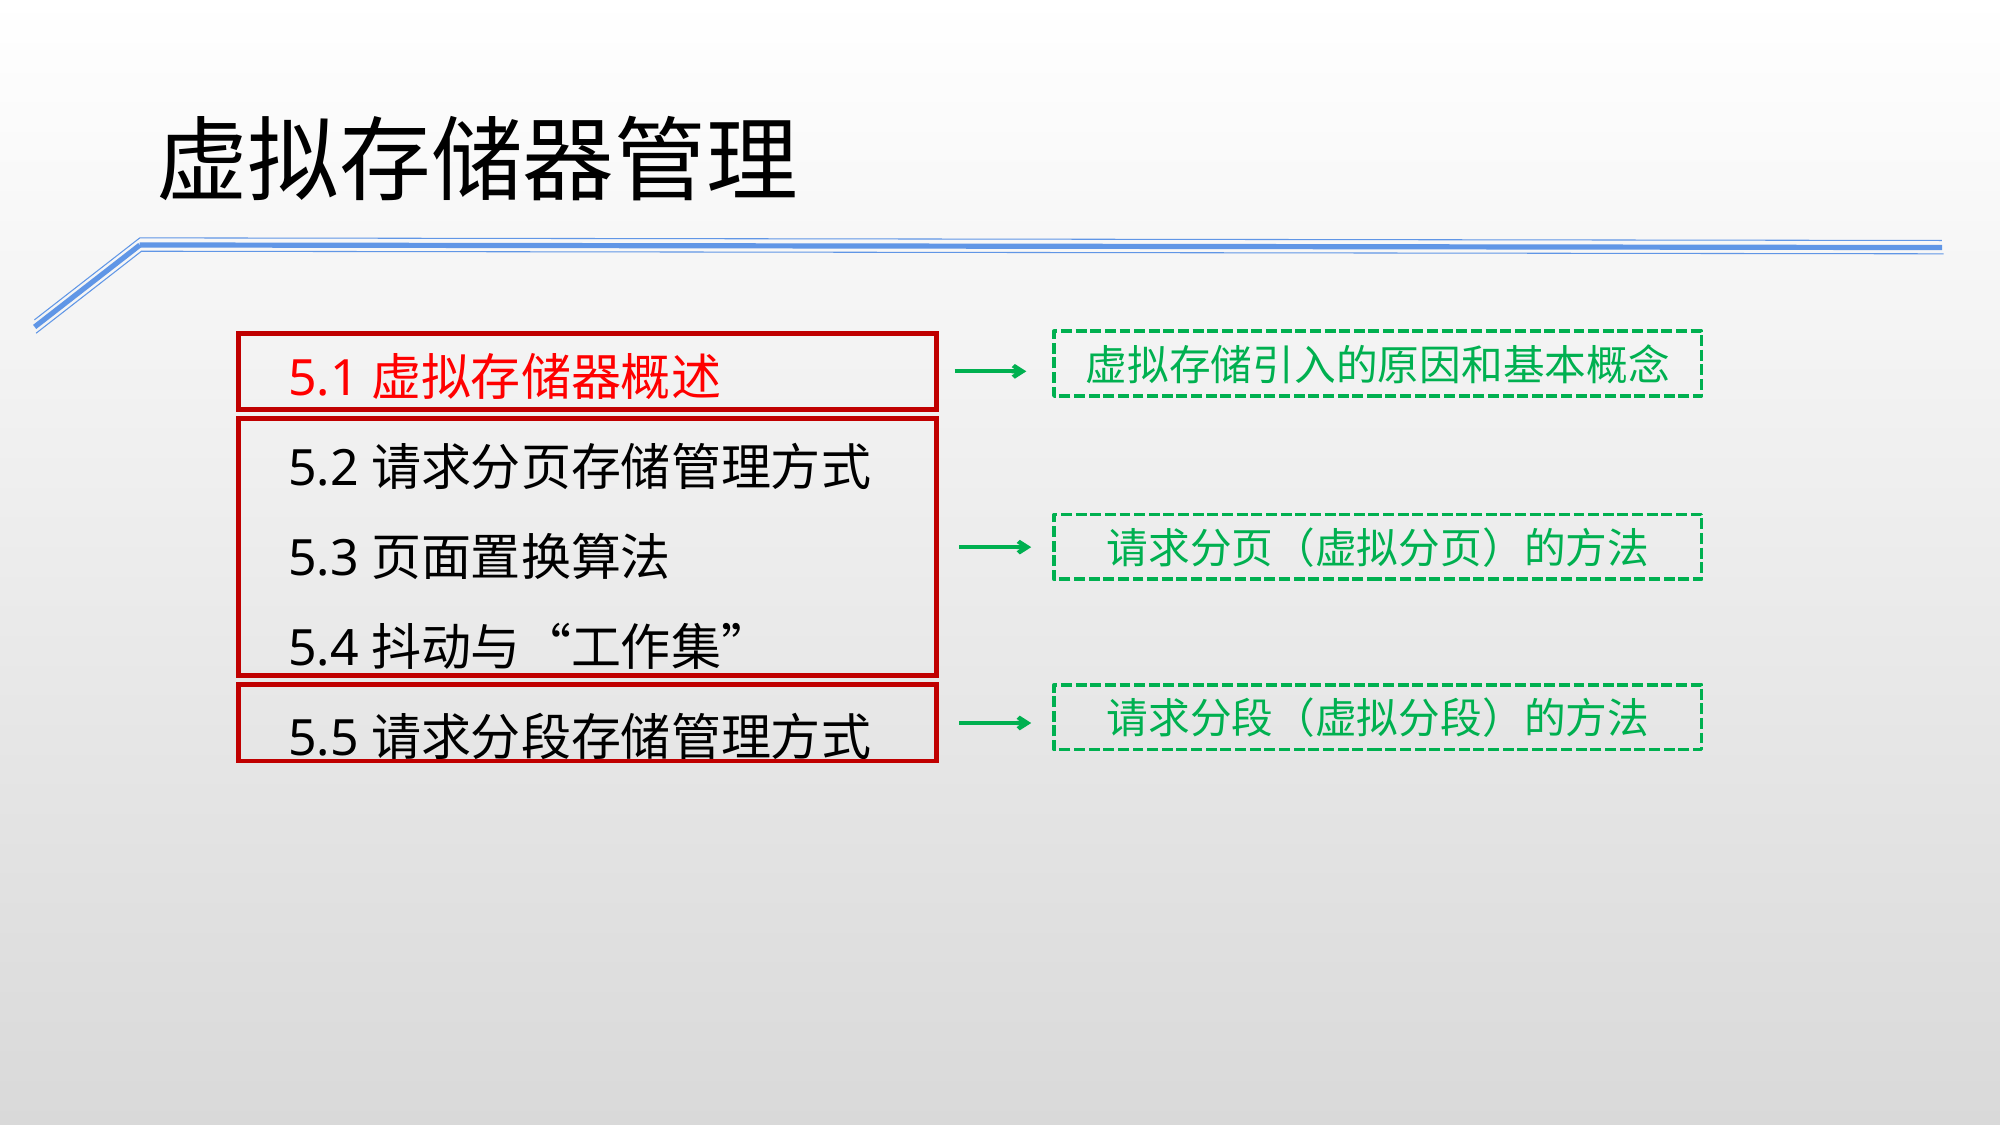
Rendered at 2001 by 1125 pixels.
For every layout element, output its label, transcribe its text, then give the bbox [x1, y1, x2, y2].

text_box [237, 417, 938, 677]
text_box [34, 244, 1942, 327]
text_box 请求分页（虚拟分页）的方法 [1054, 514, 1702, 580]
text_box 虚拟存储引入的原因和基本概念 [1054, 334, 1702, 396]
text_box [36, 251, 1944, 334]
text_box 虚拟存储器管理 [141, 94, 1570, 237]
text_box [34, 237, 1942, 244]
text_box 5.1虚拟存储器概述 5.2请求分页存储管理方式 5.3页面置换算法 5.4抖动与“工作集” 5.5请求分段存储管理方式 [273, 307, 1992, 863]
text_box 请求分段（虚拟分段）的方法 [1054, 684, 1702, 750]
text_box [237, 334, 938, 410]
text_box [237, 684, 938, 762]
